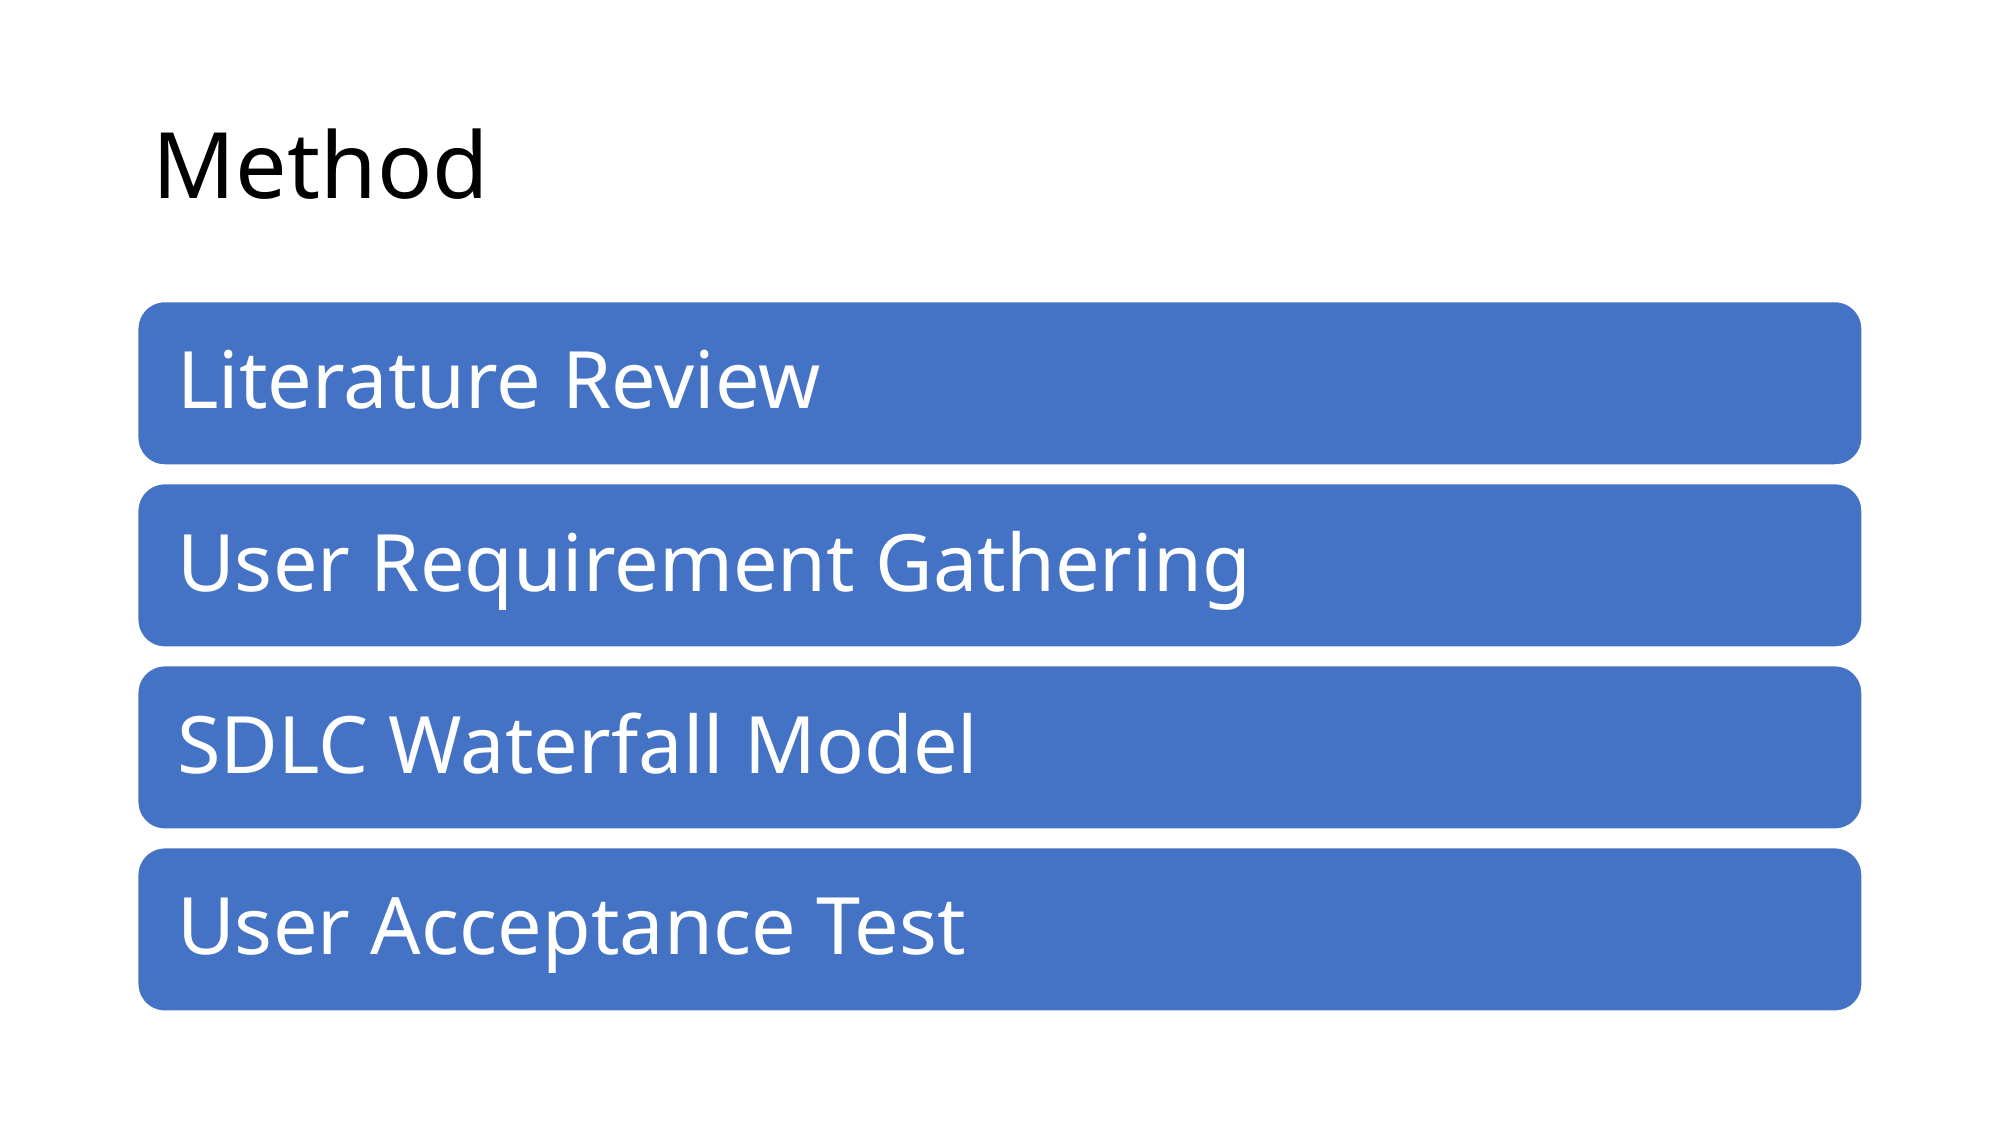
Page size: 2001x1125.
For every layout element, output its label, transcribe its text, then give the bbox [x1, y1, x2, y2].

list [137, 299, 1863, 1014]
title Method [137, 59, 1863, 278]
